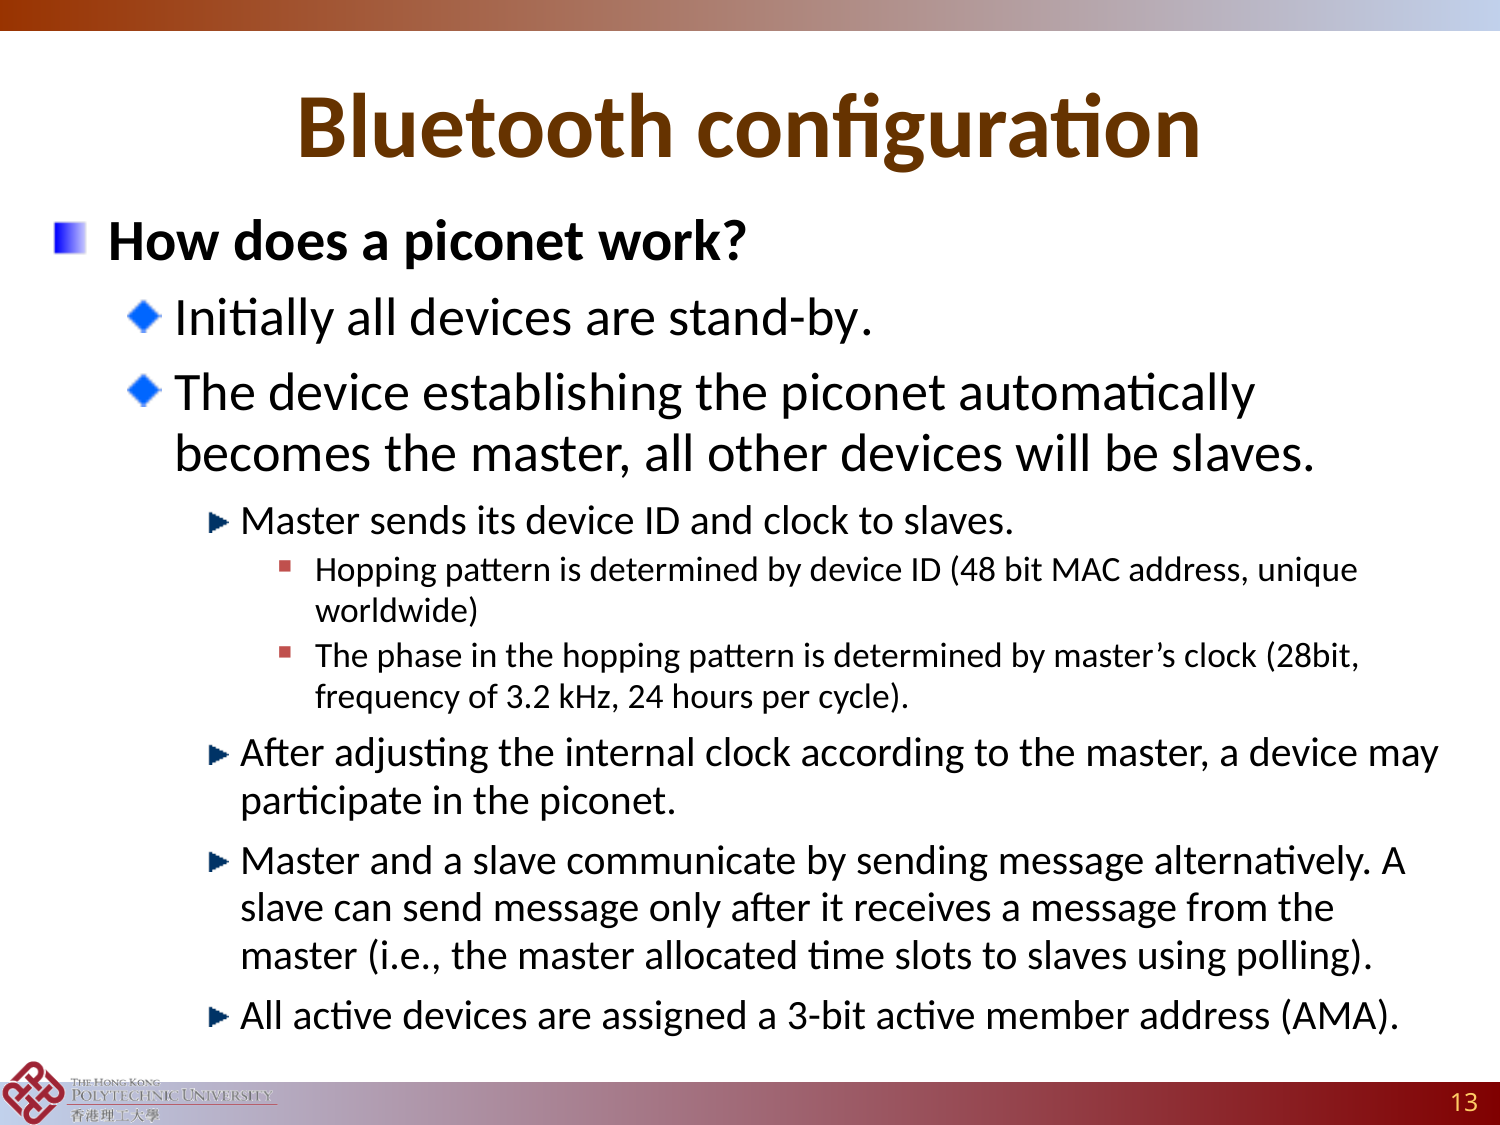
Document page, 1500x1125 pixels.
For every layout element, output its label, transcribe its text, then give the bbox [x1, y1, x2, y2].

list How does a piconet work? Initially all devices are stand-by. The device establishing the piconet automatically becomes the master, all other devices will be slaves. Master sends its device ID and clock to slaves. Hopping pattern is determined by device ID (48 bit MAC address, unique worldwide) The phase in the hopping pattern is determined by master’s clock (28bit, frequency of 3.2 kHz, 24 hours per cycle). After adjusting the internal clock according to the master, a device may participate in the piconet. Master and a slave communicate by sending message alternatively. A slave can send message only after it receives a message from the master (i.e., the master allocated time slots to slaves using polling). All active devices are assigned a 3-bit active member address (AMA). [37, 200, 1475, 1083]
picture [202, 845, 229, 872]
picture [0, 1061, 278, 1125]
picture [202, 1000, 229, 1027]
picture [202, 738, 229, 765]
title Bluetooth configuration [37, 75, 1463, 188]
picture [127, 298, 162, 333]
picture [202, 505, 229, 533]
picture [127, 372, 162, 407]
picture [52, 220, 90, 258]
